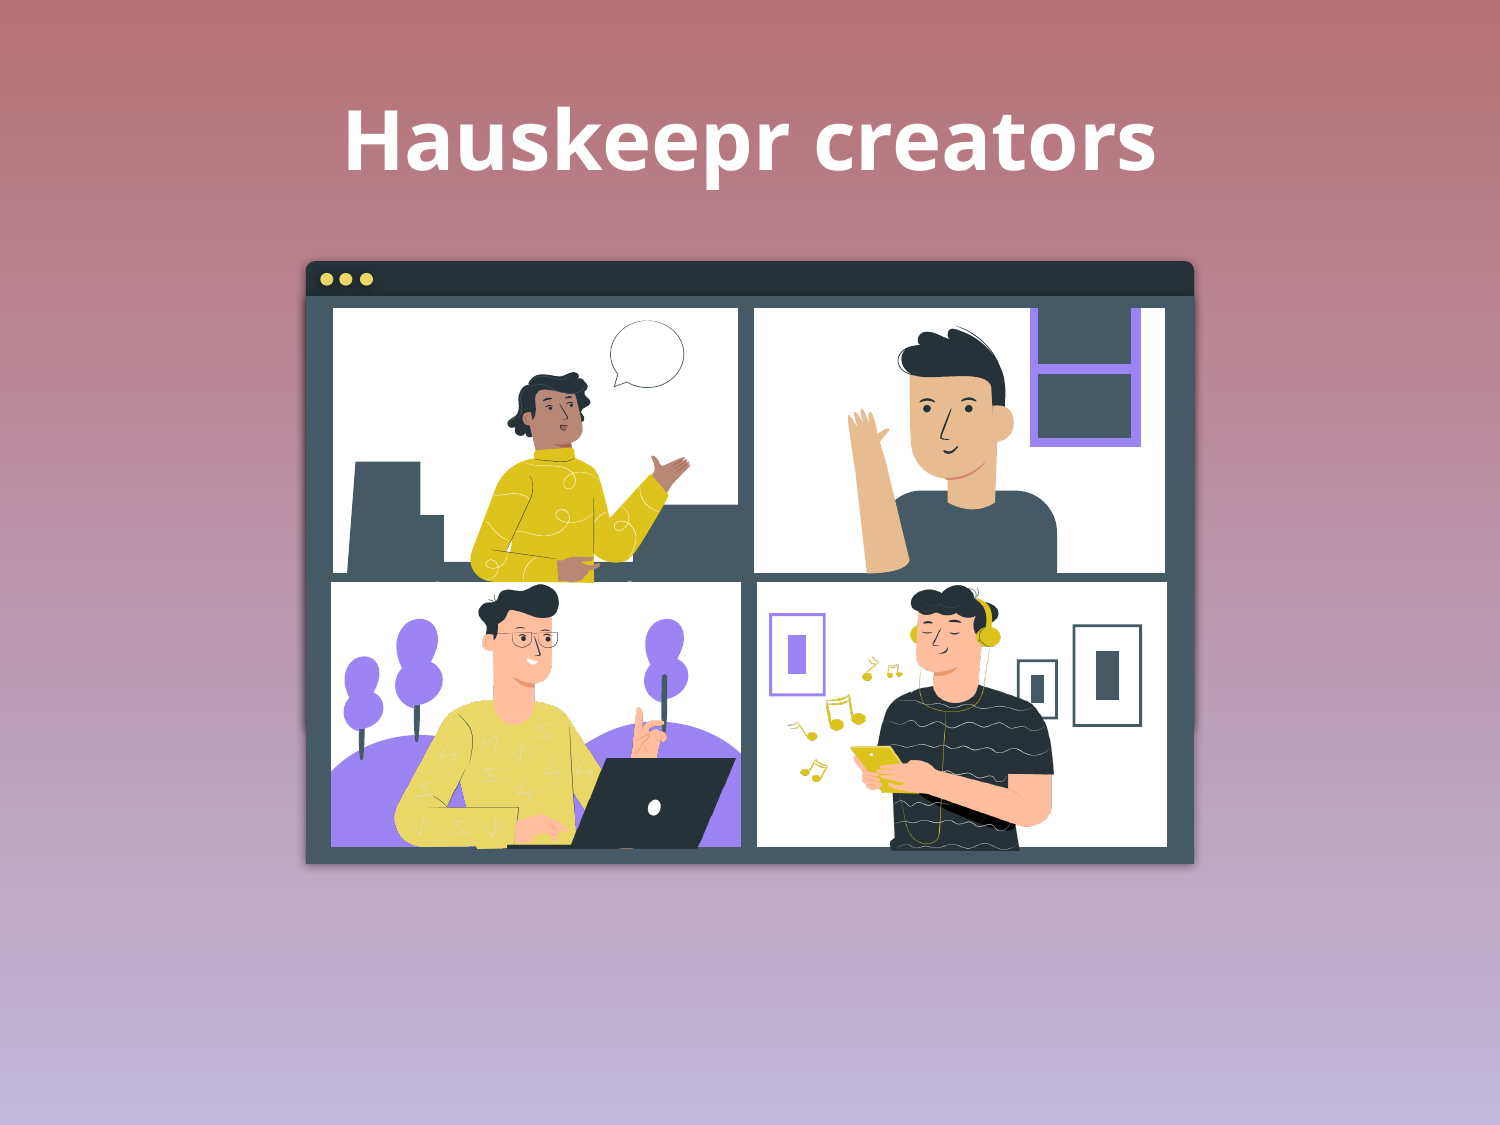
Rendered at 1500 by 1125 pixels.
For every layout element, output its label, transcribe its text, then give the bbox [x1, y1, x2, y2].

picture [394, 583, 736, 850]
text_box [1056, 581, 1168, 848]
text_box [753, 307, 1166, 574]
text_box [305, 260, 1195, 865]
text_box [700, 581, 742, 848]
title Hauskeepr creators [51, 72, 1449, 198]
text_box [330, 581, 461, 848]
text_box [468, 320, 694, 582]
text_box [756, 581, 825, 848]
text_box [333, 307, 739, 574]
picture [787, 585, 1054, 852]
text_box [830, 325, 1057, 583]
